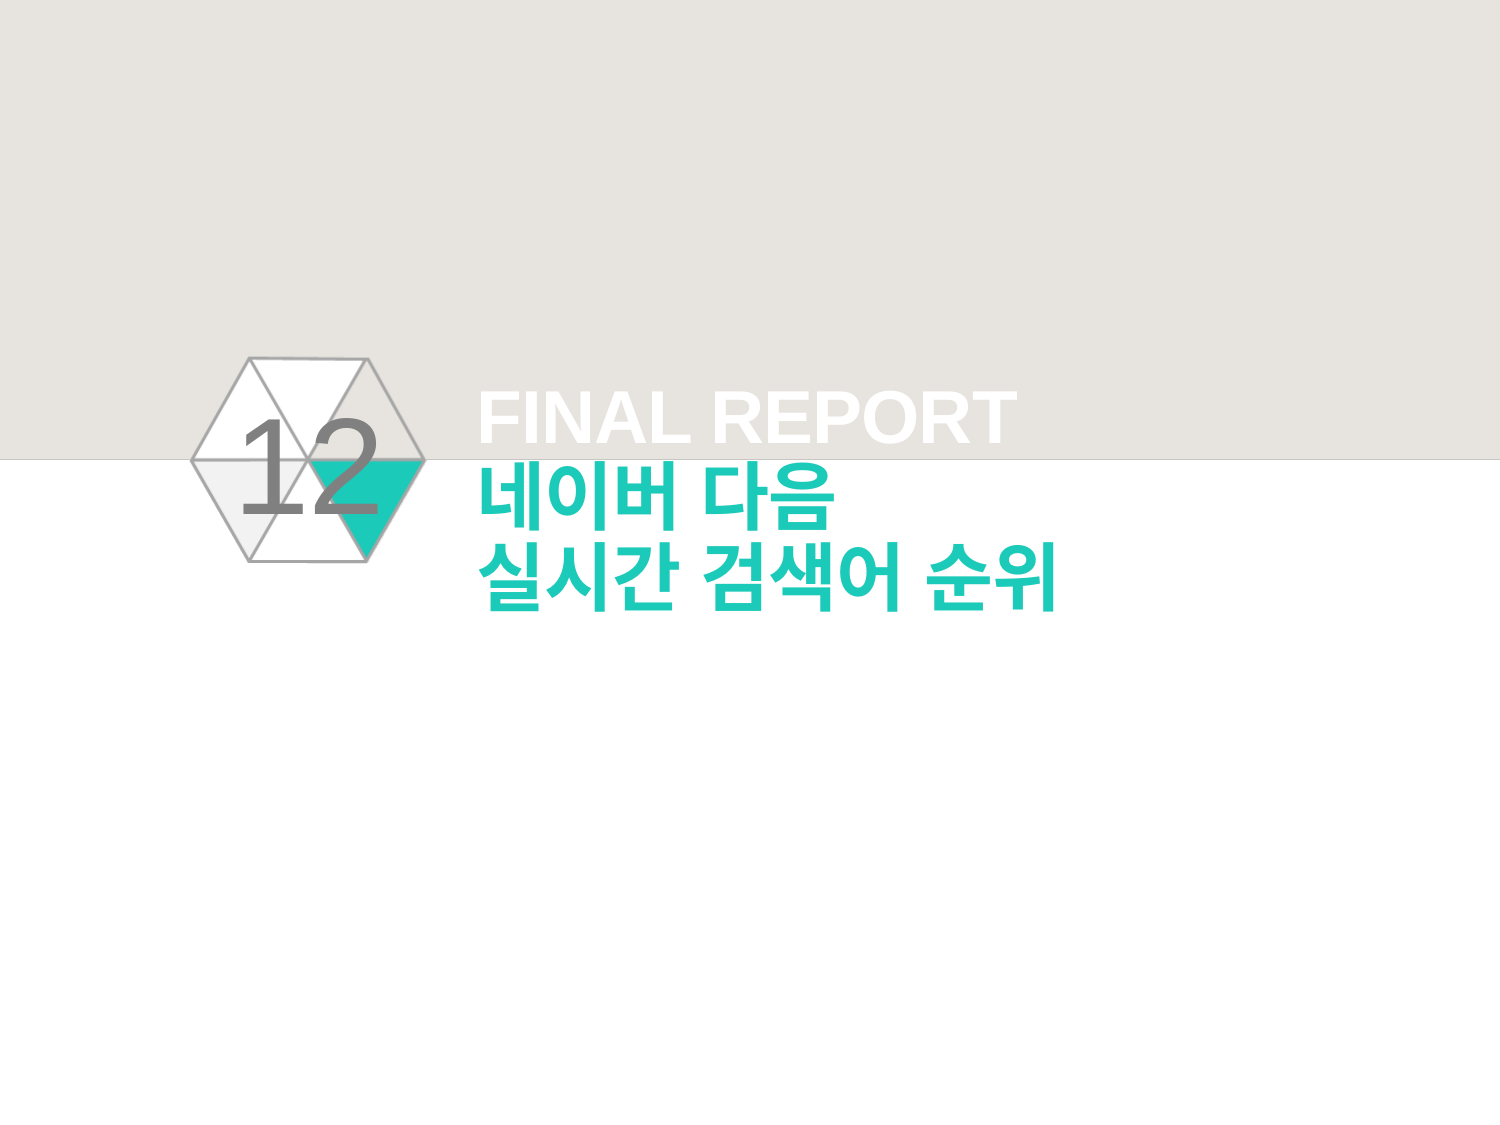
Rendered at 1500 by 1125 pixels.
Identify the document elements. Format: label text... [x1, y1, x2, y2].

picture [0, 0, 1500, 564]
text_box FINAL REPORT 네이버 다음 실시간 검색어 순위 [462, 414, 1414, 586]
text_box 12 [231, 396, 387, 524]
